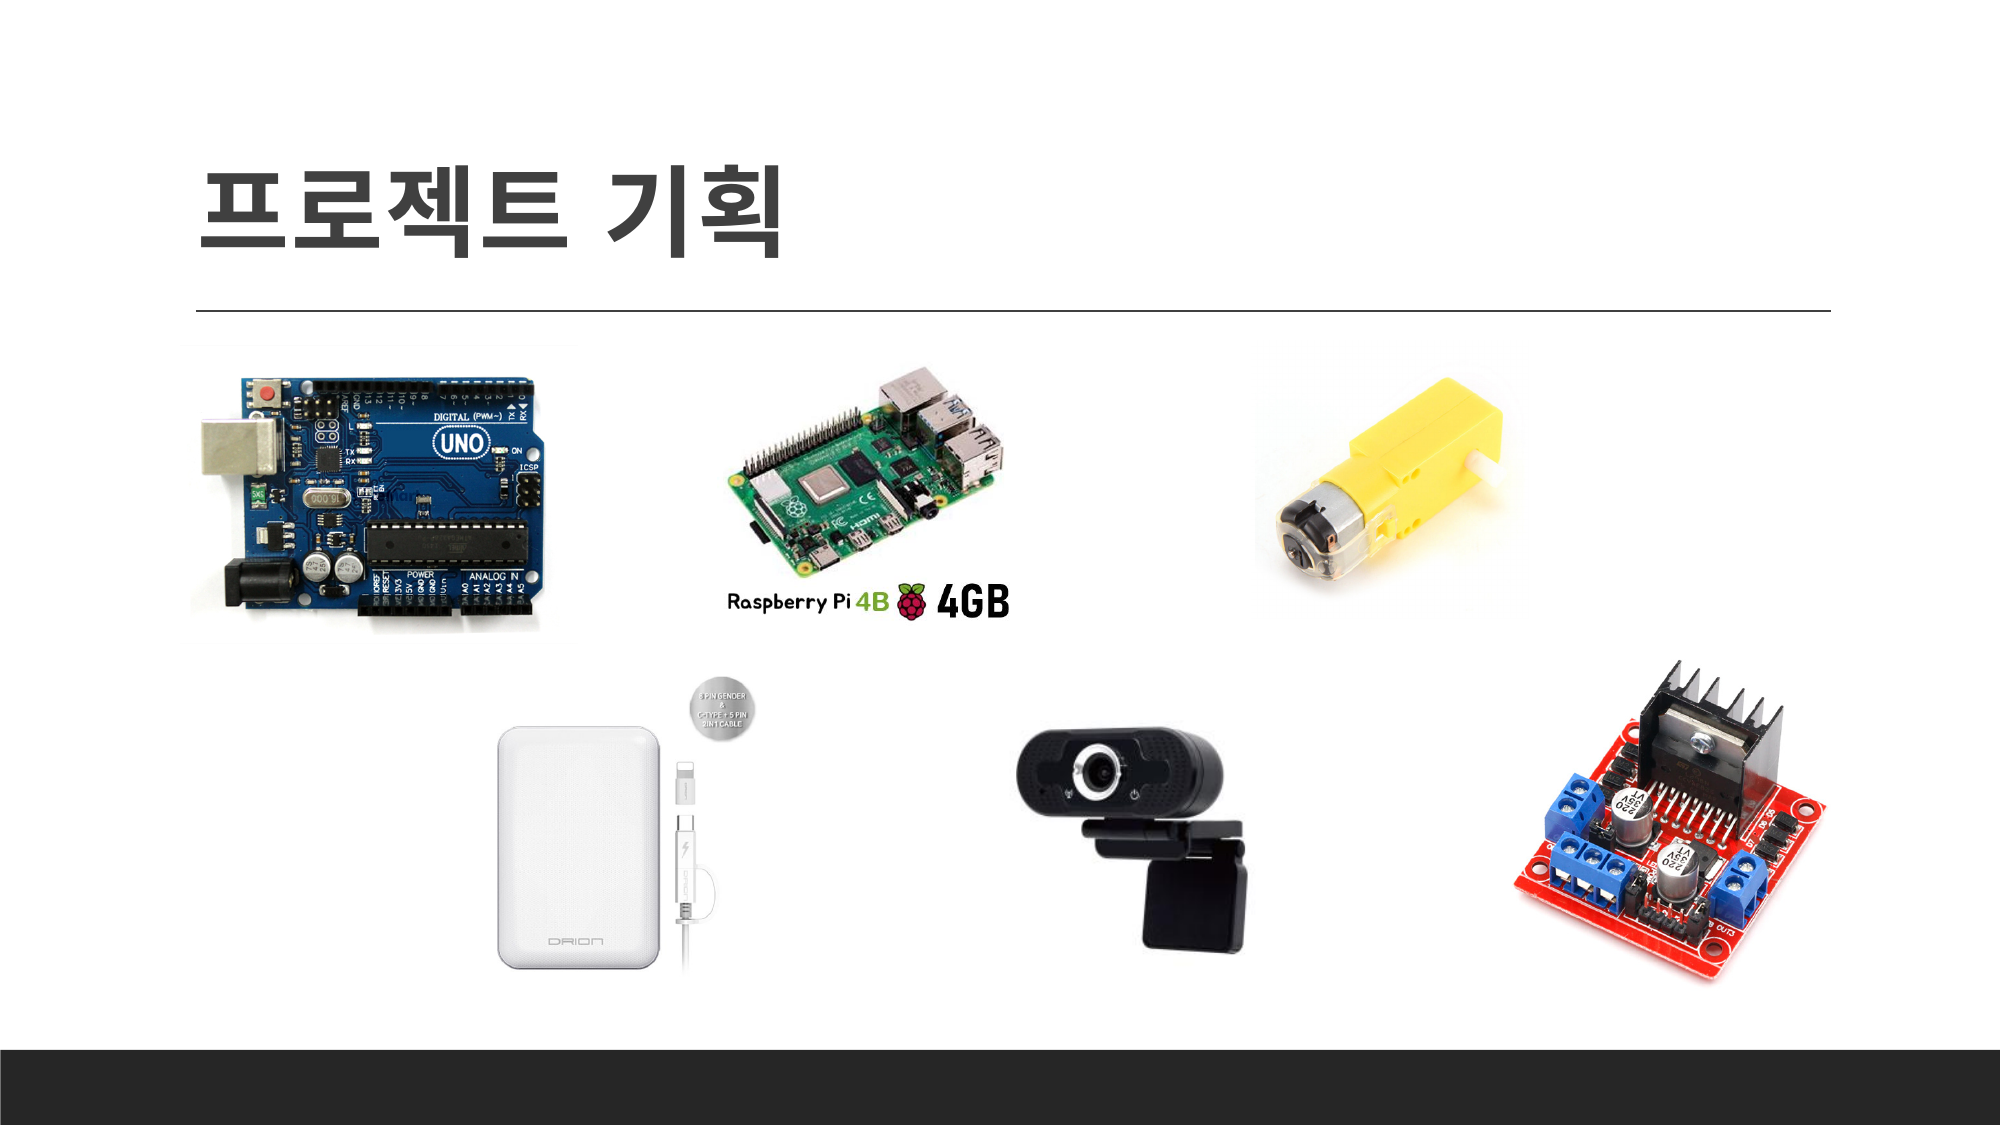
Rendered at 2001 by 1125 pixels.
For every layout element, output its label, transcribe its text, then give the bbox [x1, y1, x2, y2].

picture [439, 658, 766, 985]
title 프로젝트 기획 [180, 47, 1830, 285]
picture [969, 658, 1296, 985]
picture [1250, 340, 1530, 620]
picture [1474, 627, 1863, 1016]
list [717, 355, 1025, 629]
picture [179, 345, 578, 645]
